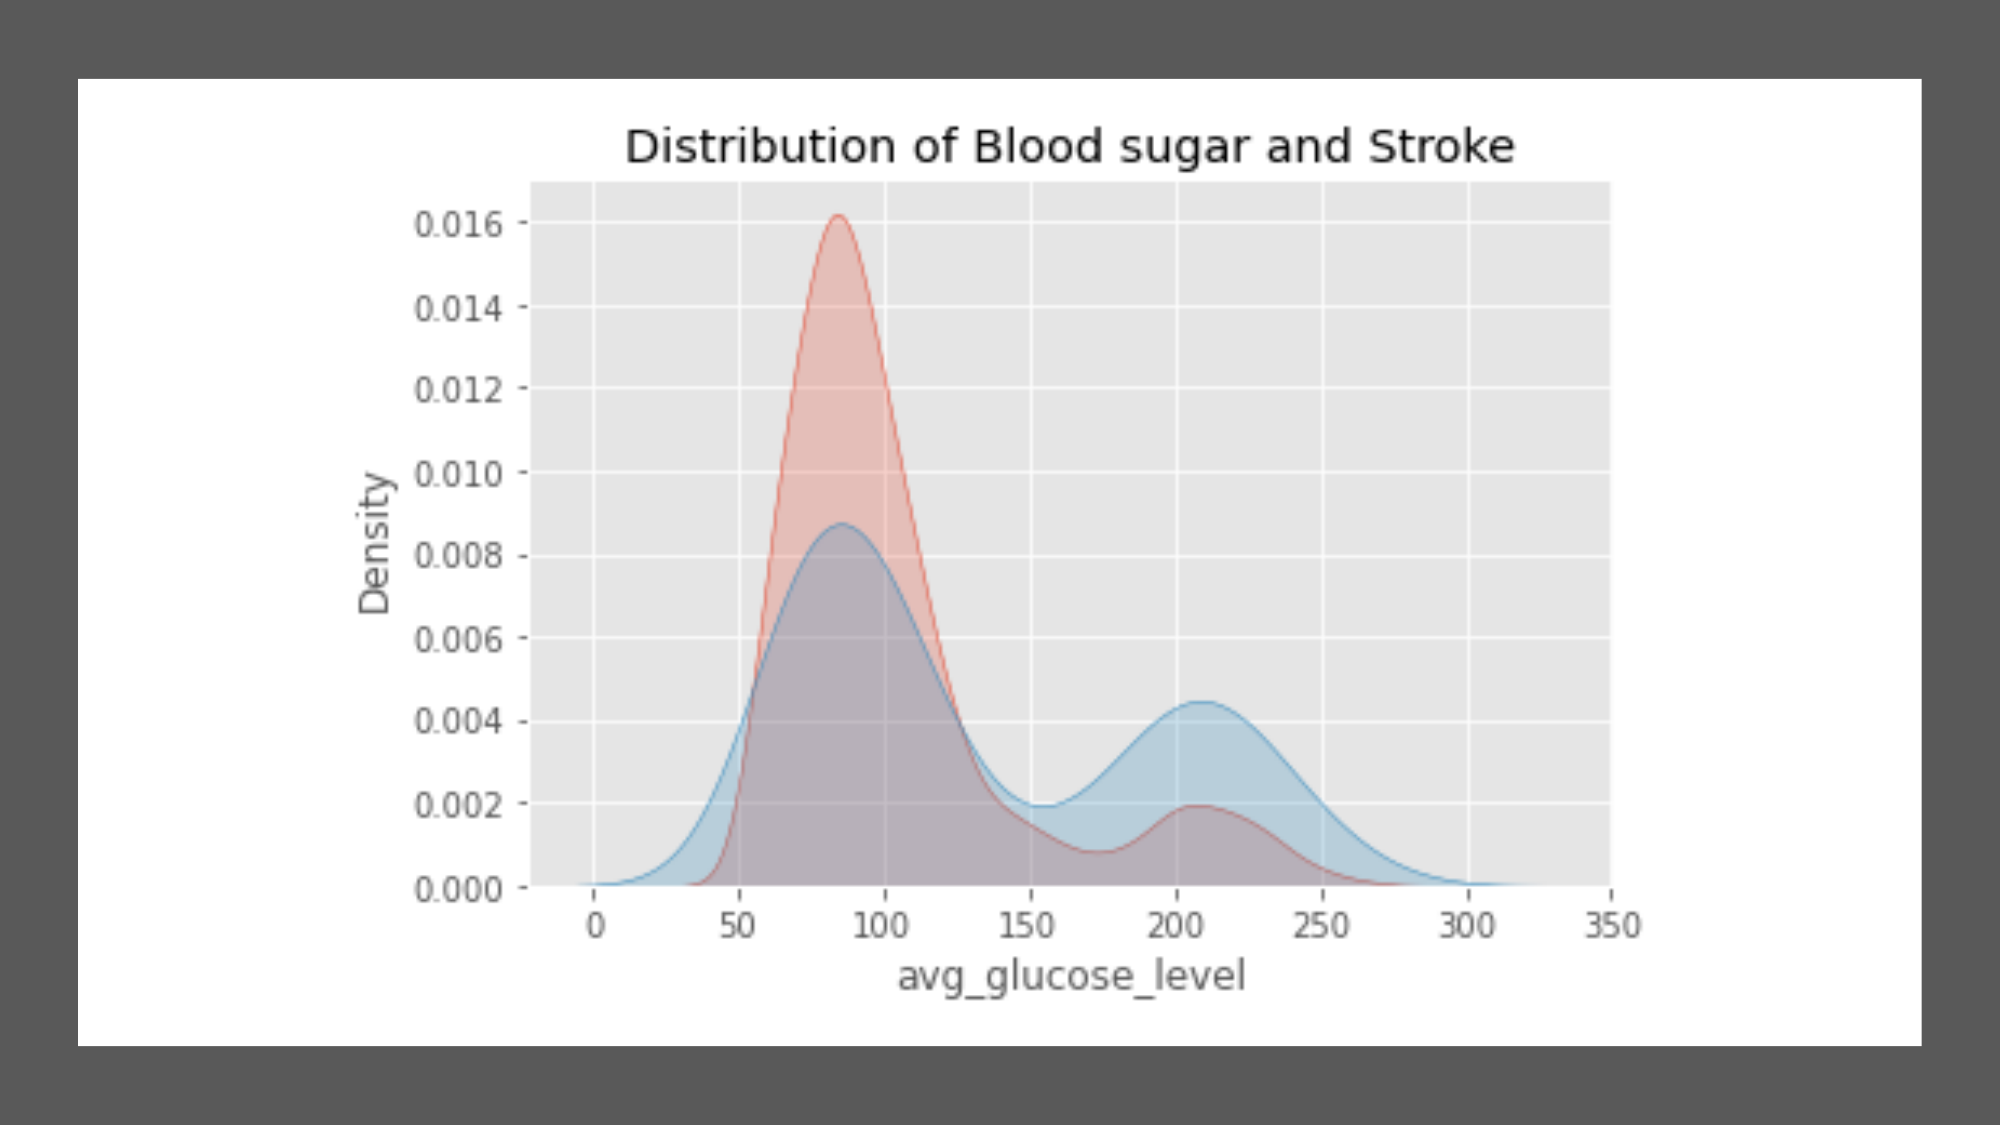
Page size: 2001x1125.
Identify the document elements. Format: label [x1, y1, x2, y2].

text_box [0, 0, 2000, 1125]
list [333, 105, 1666, 1020]
text_box [77, 78, 1923, 1047]
